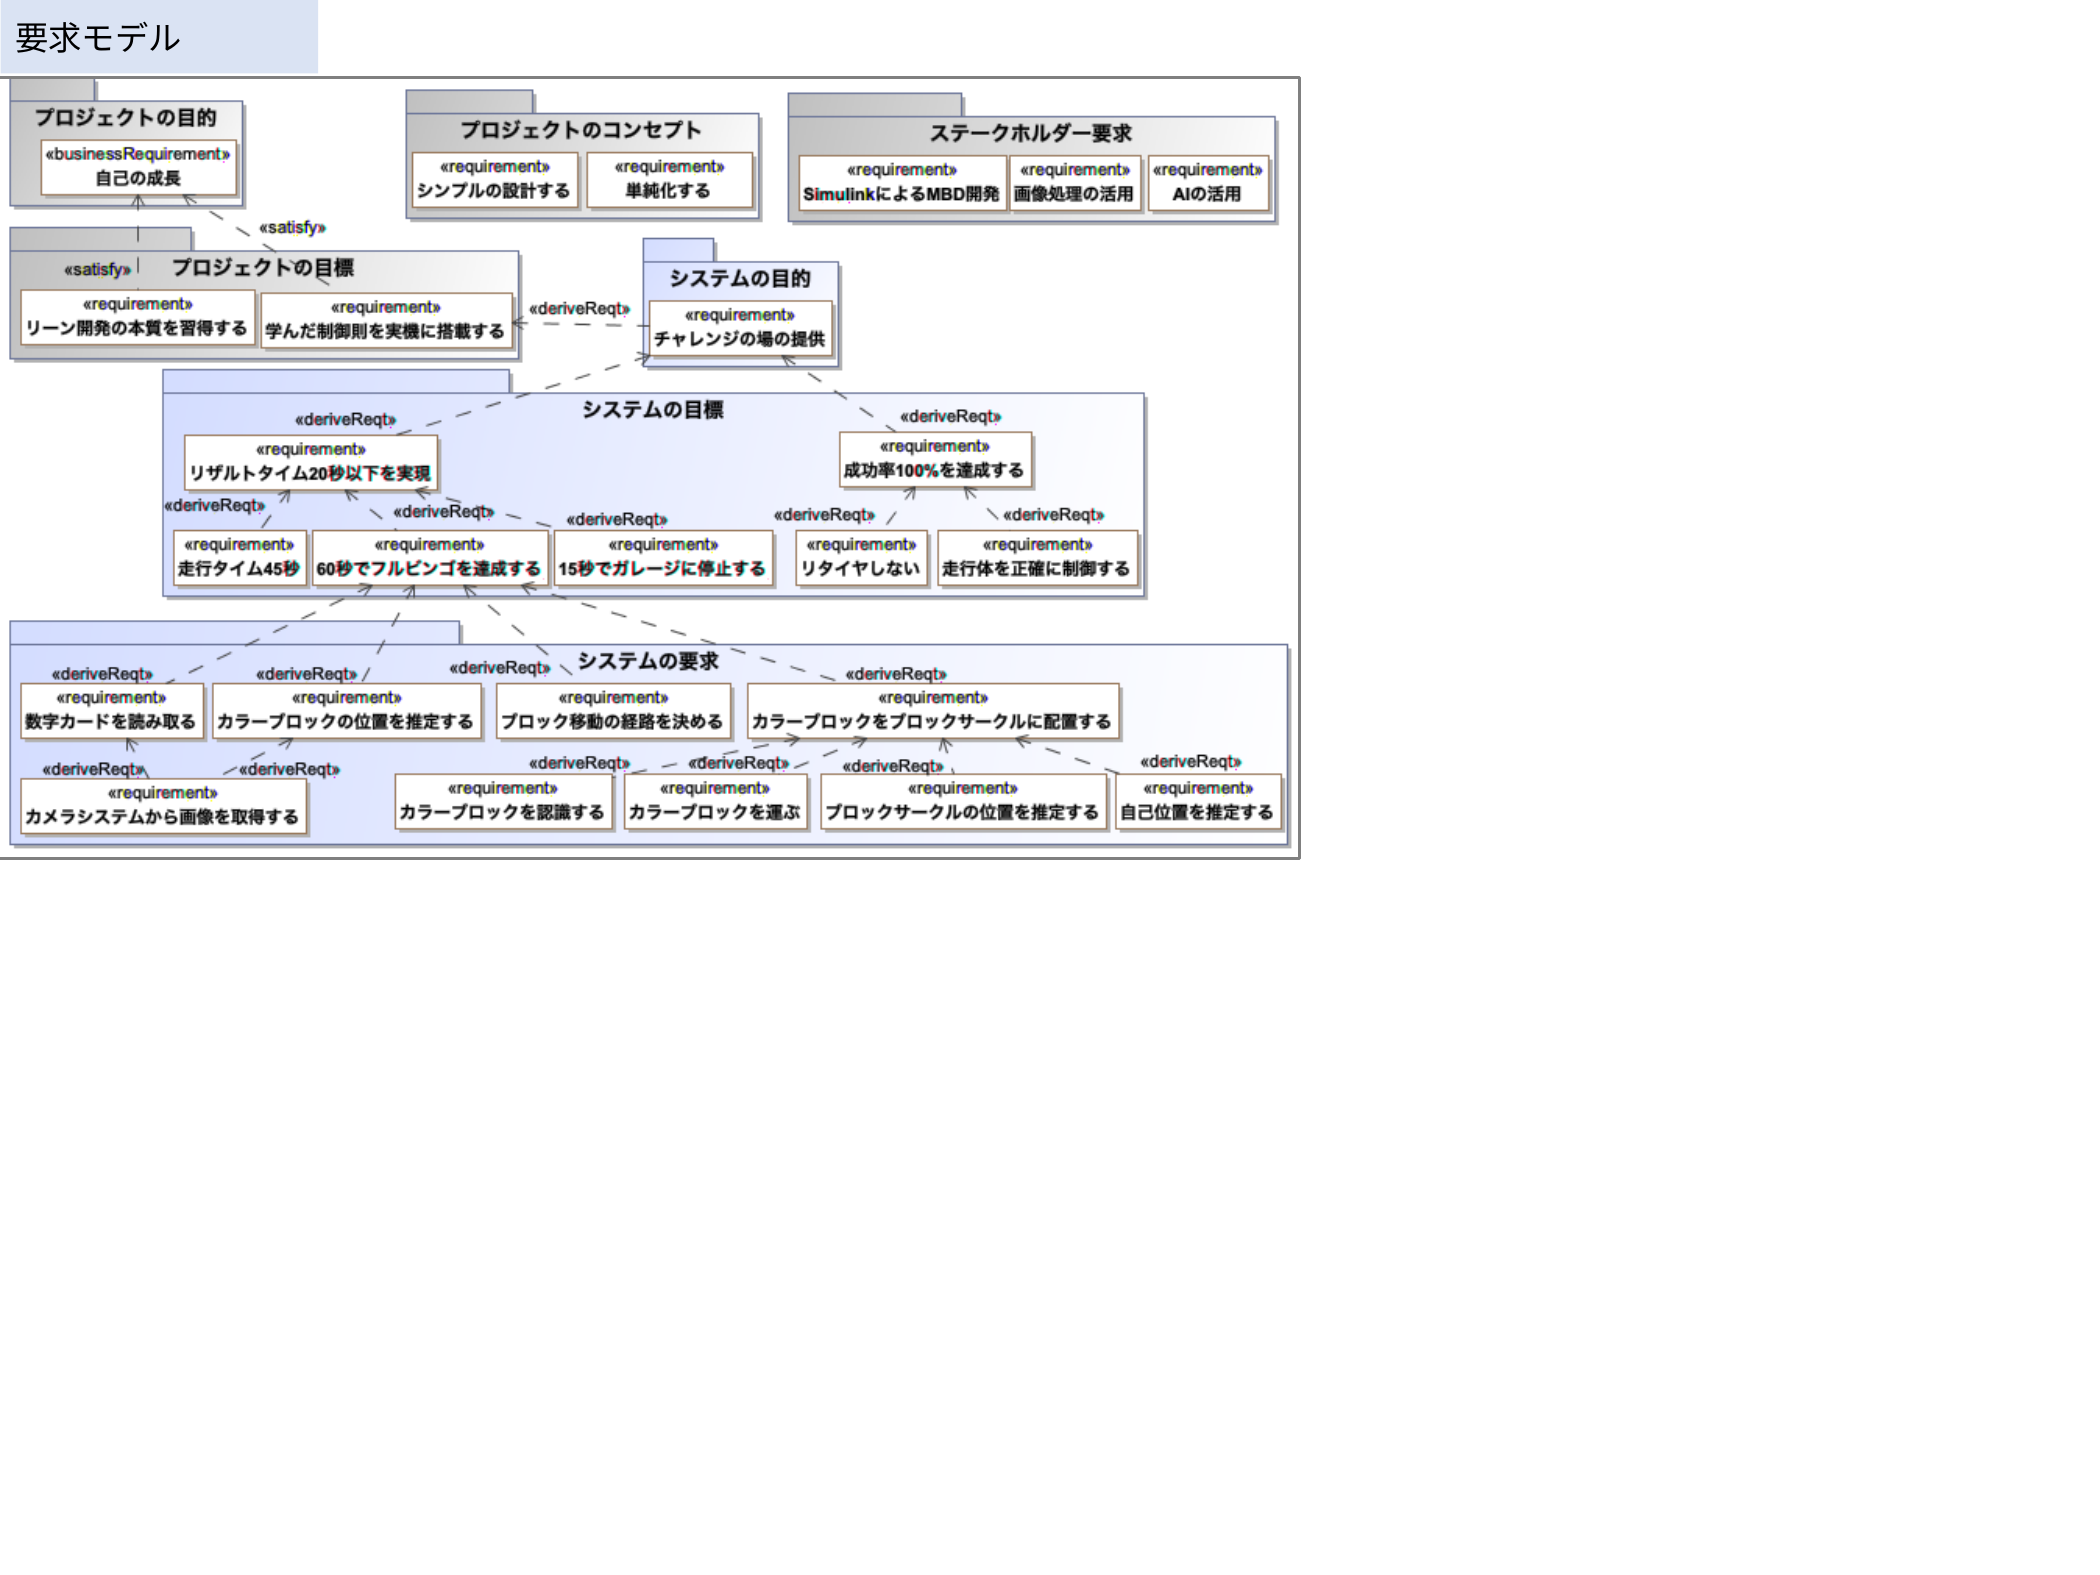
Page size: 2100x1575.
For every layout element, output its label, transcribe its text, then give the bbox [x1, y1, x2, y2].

picture [0, 78, 1298, 857]
text_box 要求モデル [0, 0, 319, 74]
